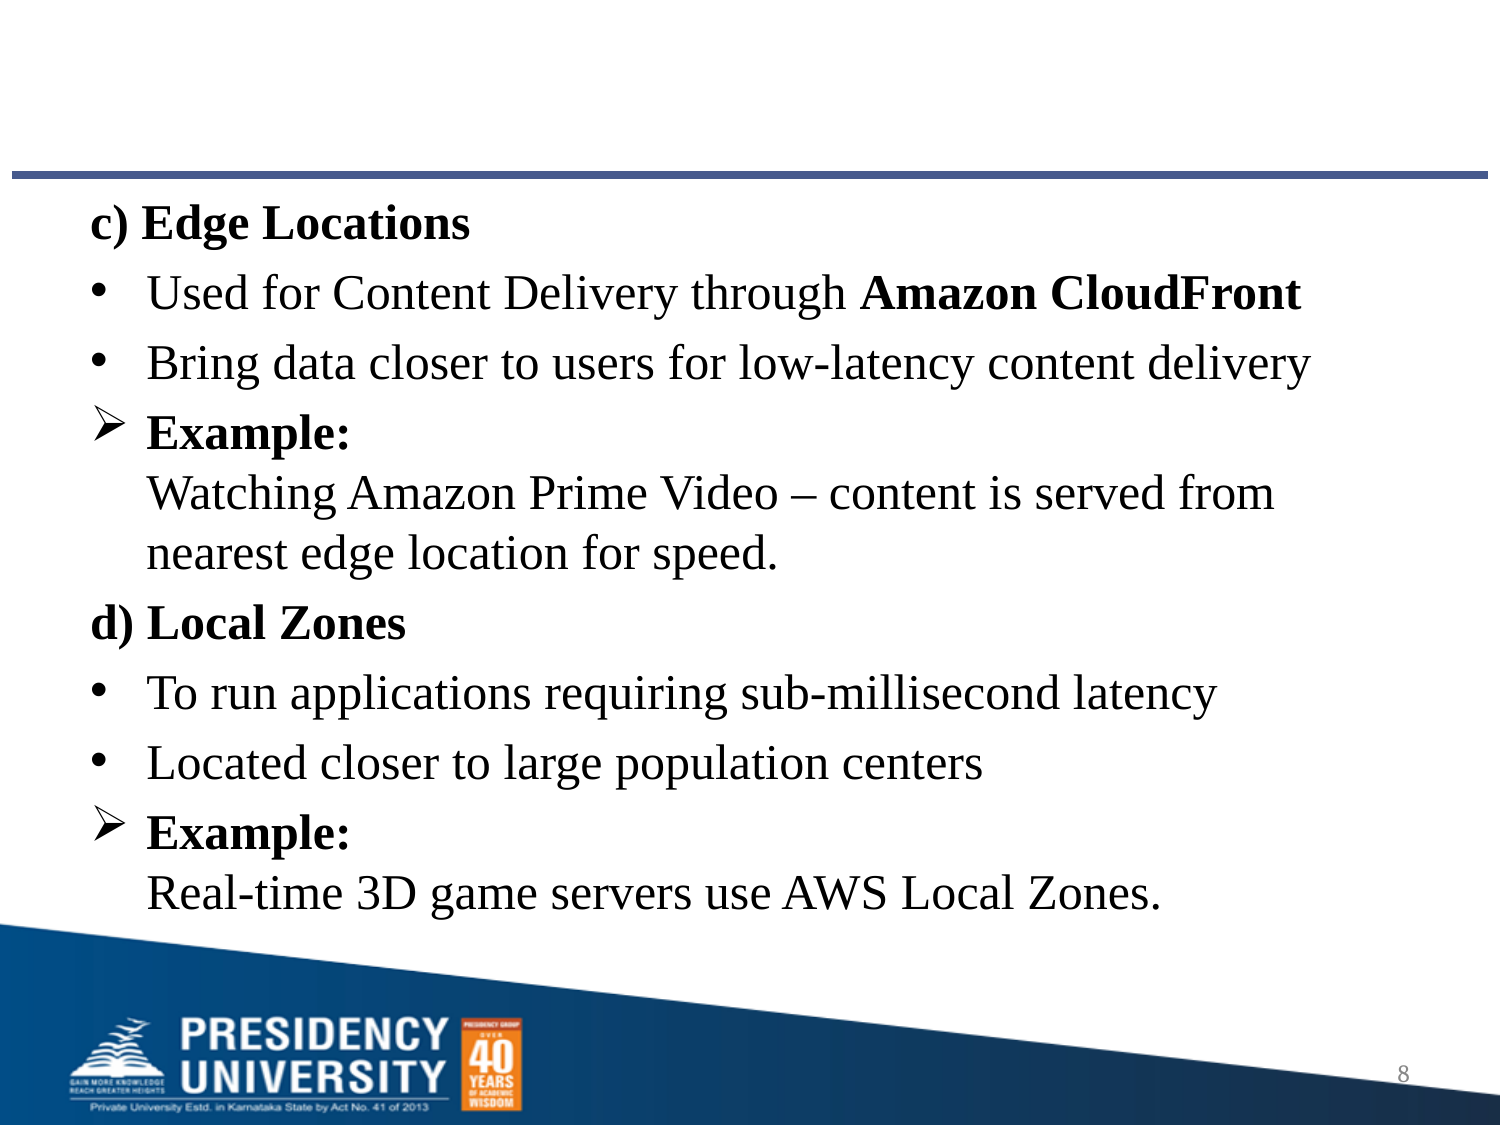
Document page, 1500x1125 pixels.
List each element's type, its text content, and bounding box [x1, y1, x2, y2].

picture [0, 921, 1500, 1125]
slide_number 8 [1074, 1042, 1425, 1103]
list c) Edge Locations Used for Content Delivery through Amazon CloudFront Bring data closer to users for low-latency content delivery Example: Watching Amazon Prime Video – content is served from nearest edge location for speed. d) Local Zones To run applications requiring sub-millisecond latency Located closer to large population centers Example: Real-time 3D game servers use AWS Local Zones. [75, 182, 1425, 950]
